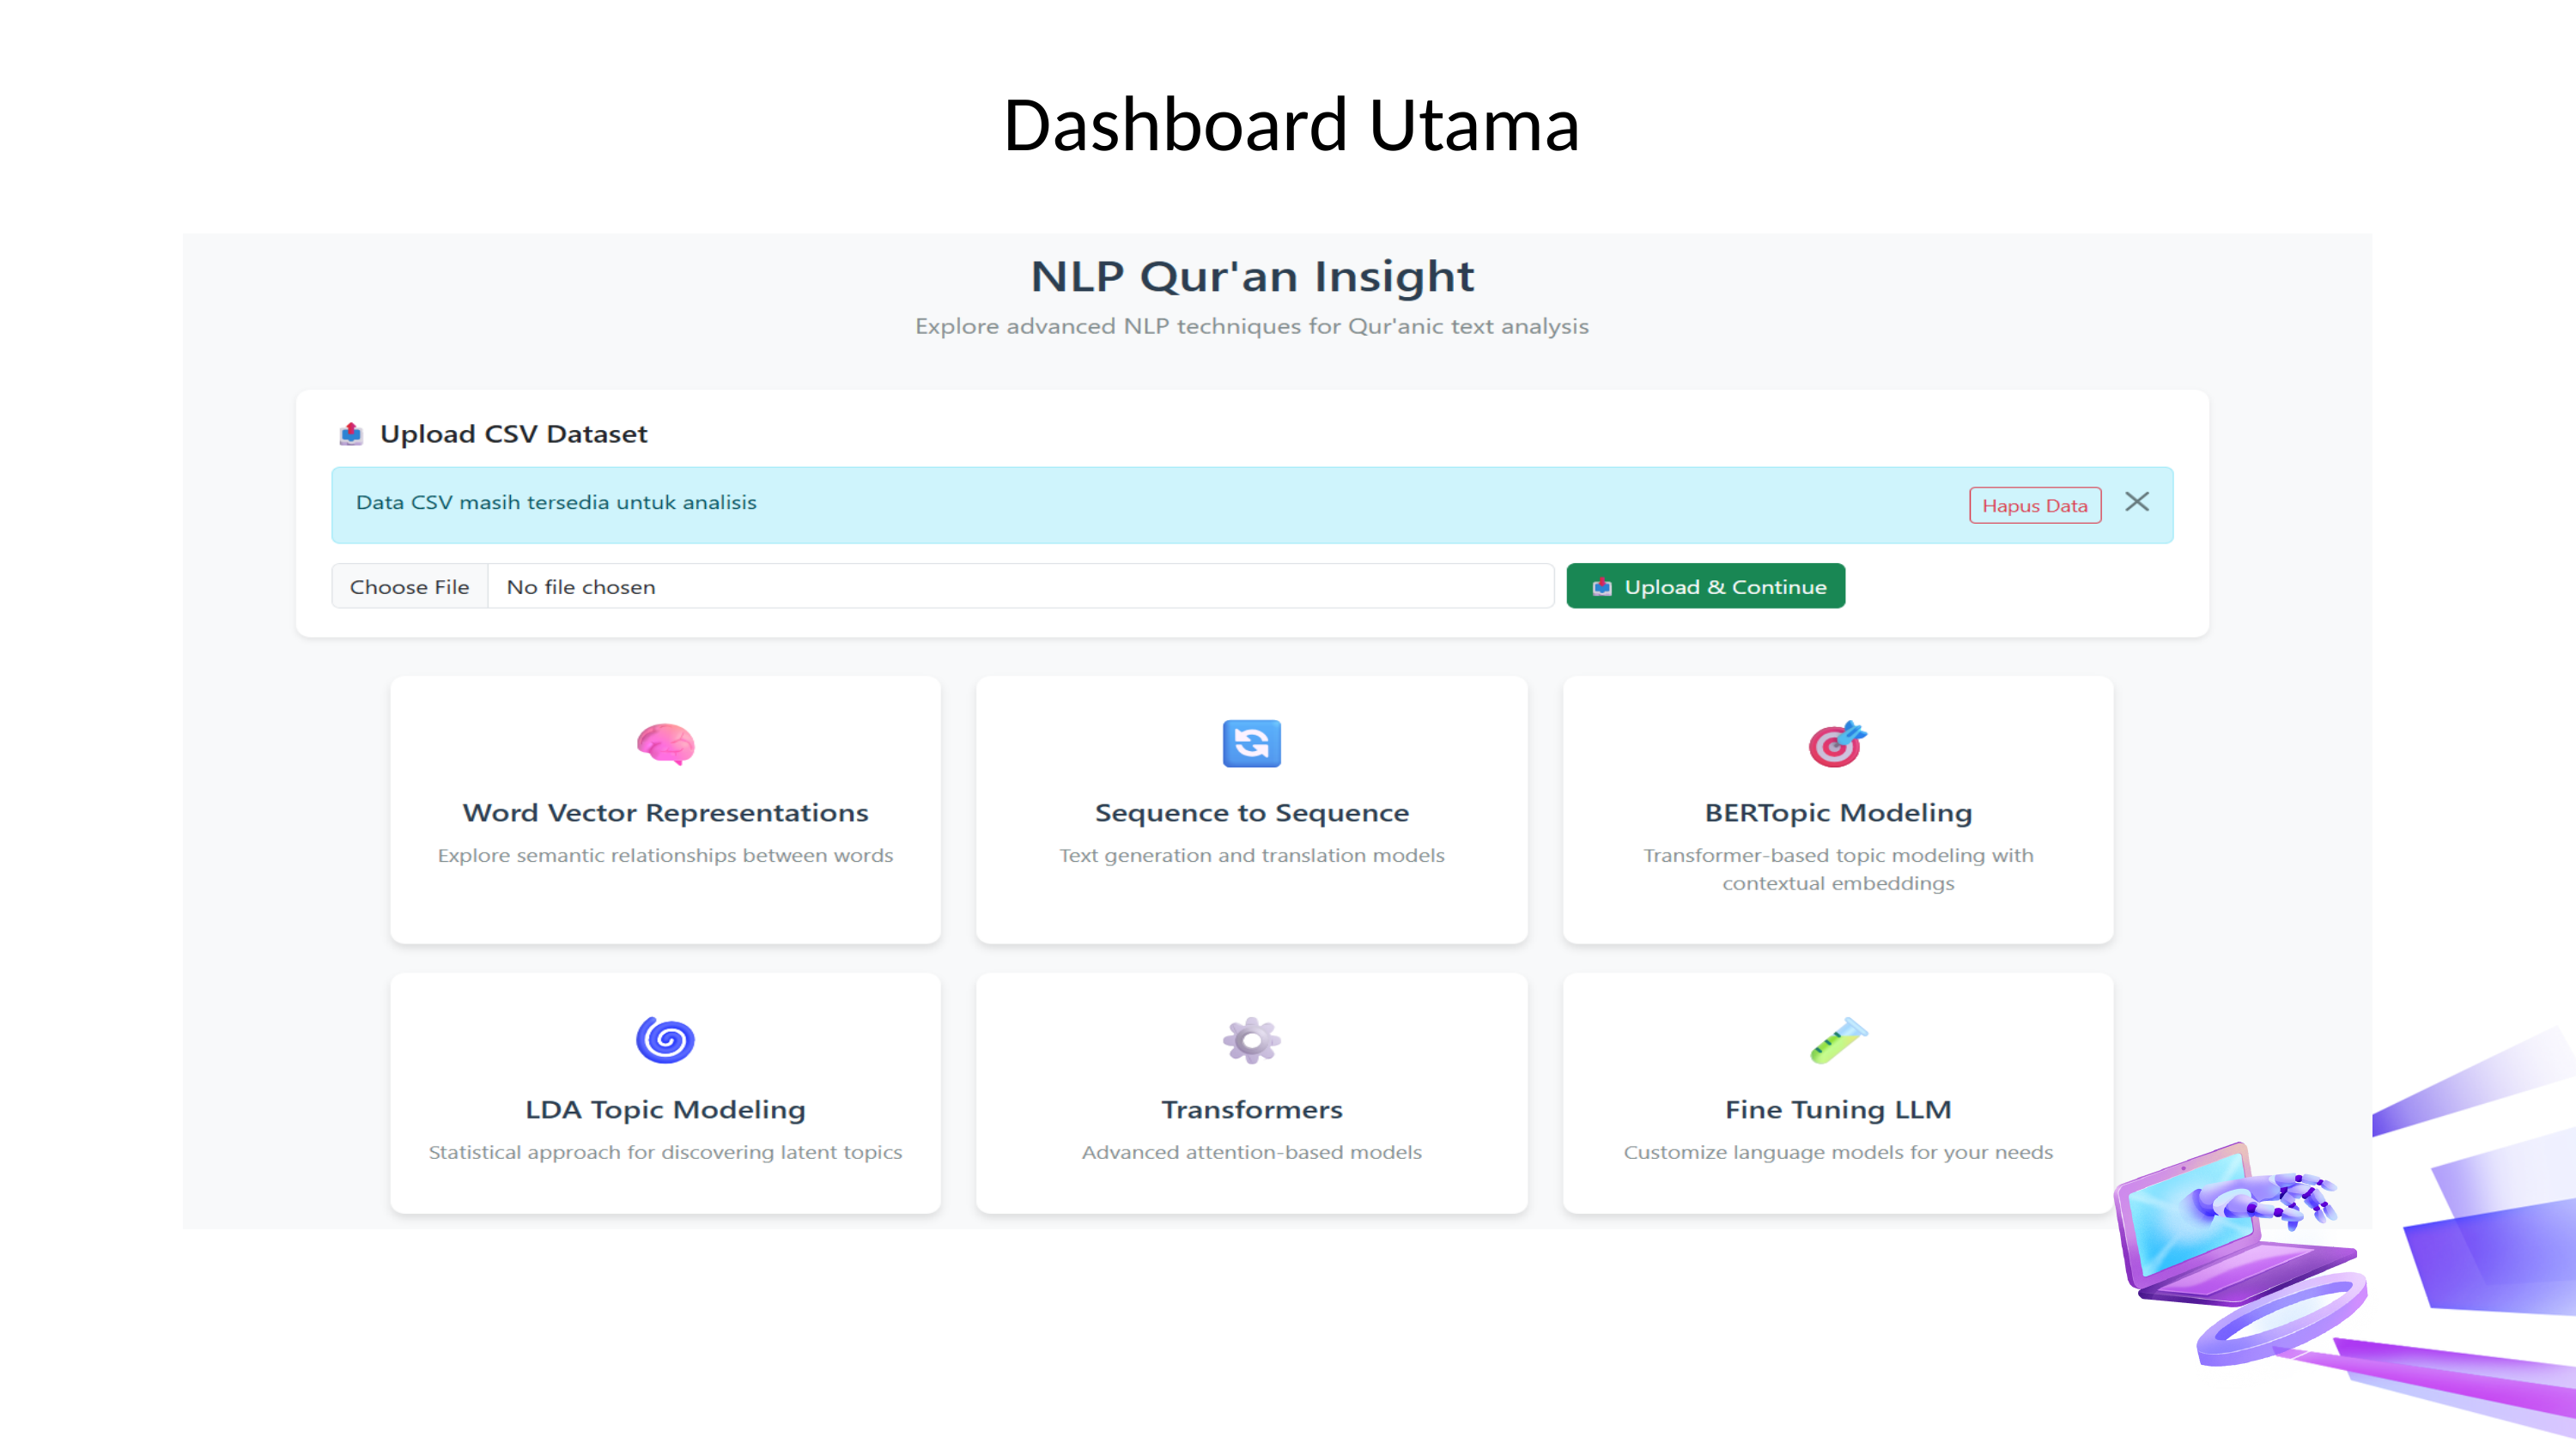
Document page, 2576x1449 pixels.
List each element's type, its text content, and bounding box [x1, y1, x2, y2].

text_box [2189, 1164, 2381, 1392]
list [182, 233, 2373, 1229]
title Dashboard Utama [64, 39, 2523, 200]
text_box [2113, 1239, 2358, 1307]
text_box [2272, 1025, 2576, 1449]
